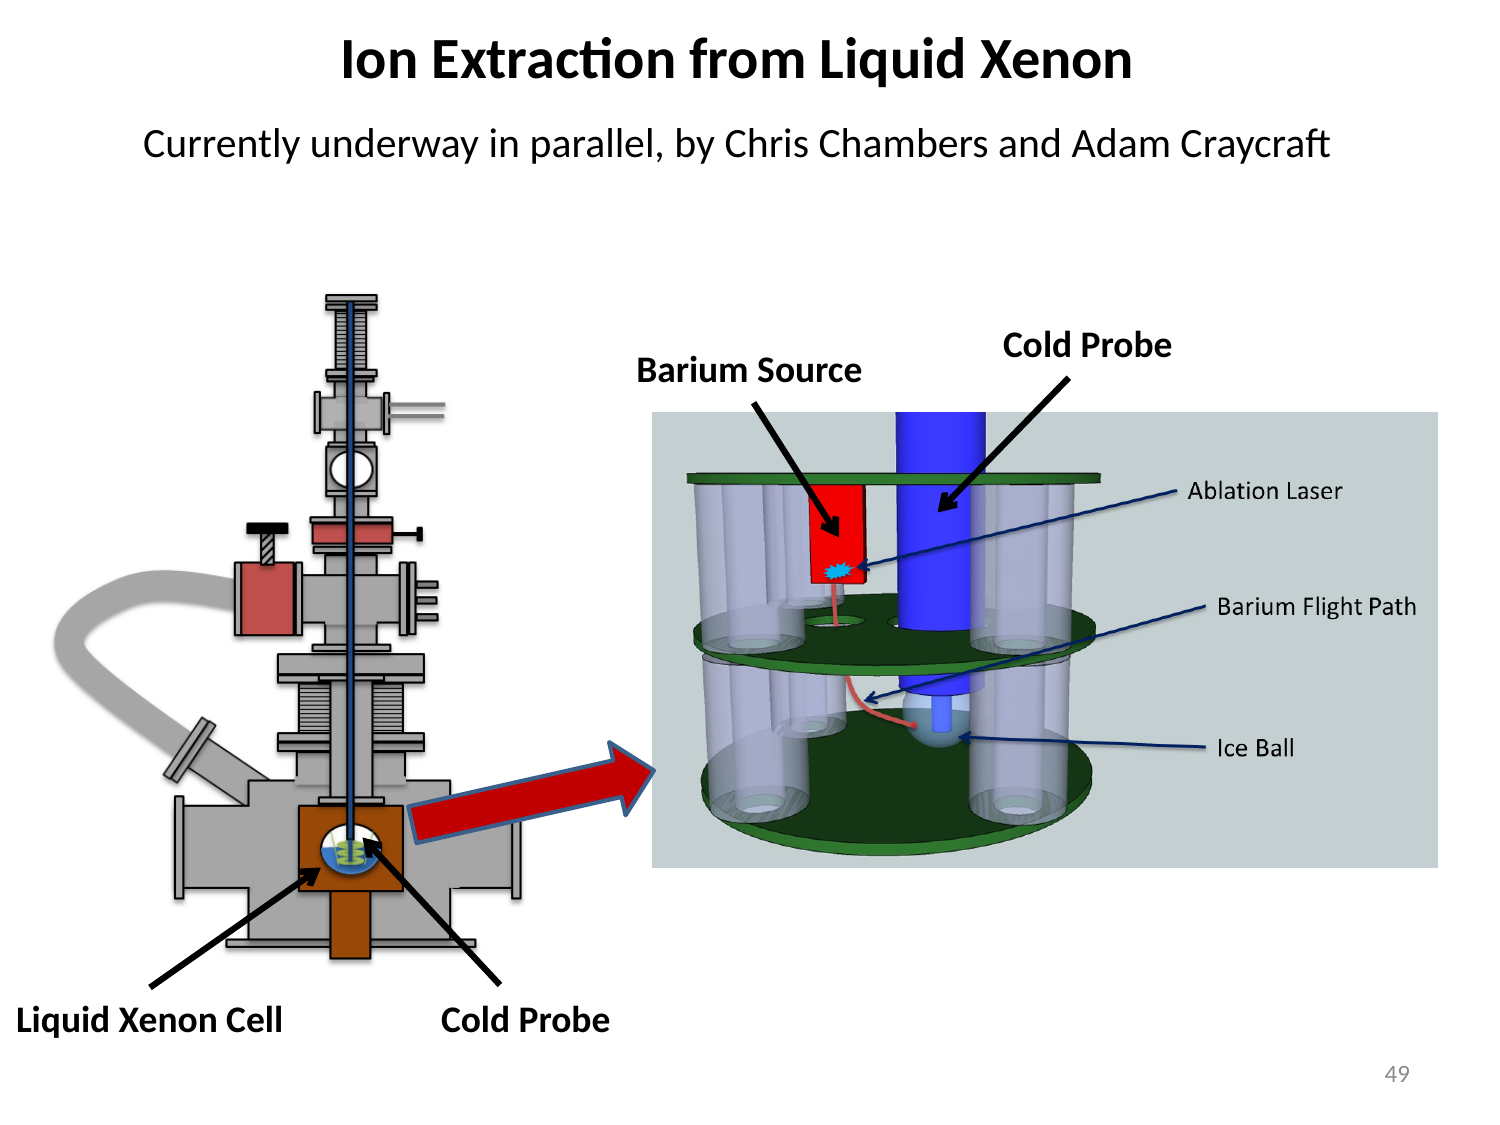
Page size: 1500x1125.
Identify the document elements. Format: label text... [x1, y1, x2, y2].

text_box Cold Probe [988, 312, 1188, 373]
text_box Barium Source [621, 337, 878, 398]
slide_number 49 [1074, 1042, 1425, 1103]
text_box Liquid Xenon Cell [1, 987, 299, 1048]
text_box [362, 837, 501, 986]
text_box Ion Extraction from Liquid Xenon [325, 12, 1150, 98]
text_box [937, 377, 1070, 513]
text_box Currently underway in parallel, by Chris Chambers and Adam Craycraft [128, 108, 1347, 174]
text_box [753, 402, 840, 538]
text_box [554, 740, 646, 818]
picture [651, 412, 1439, 868]
picture [49, 274, 551, 968]
text_box Cold Probe [426, 987, 626, 1048]
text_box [149, 867, 322, 988]
